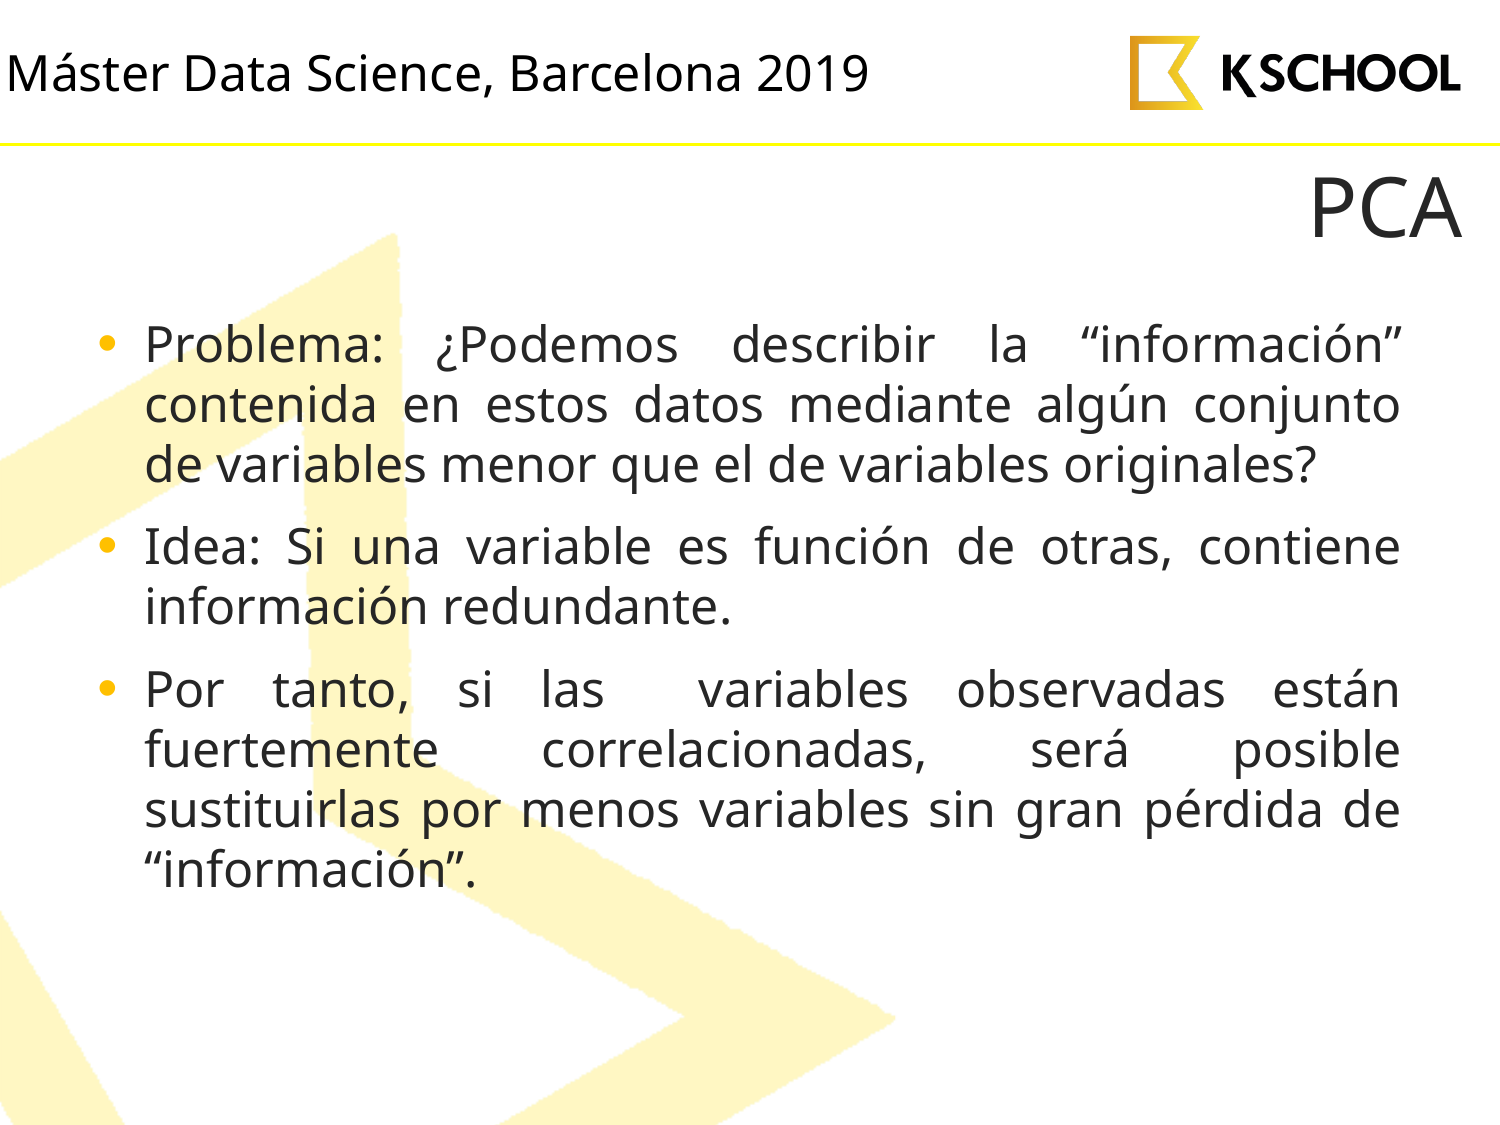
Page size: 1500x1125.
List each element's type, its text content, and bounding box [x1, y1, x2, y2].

picture [1121, 23, 1473, 120]
picture [0, 188, 919, 1125]
text_box [725, 537, 775, 588]
picture [913, 409, 919, 419]
title PCA [330, 147, 1478, 268]
